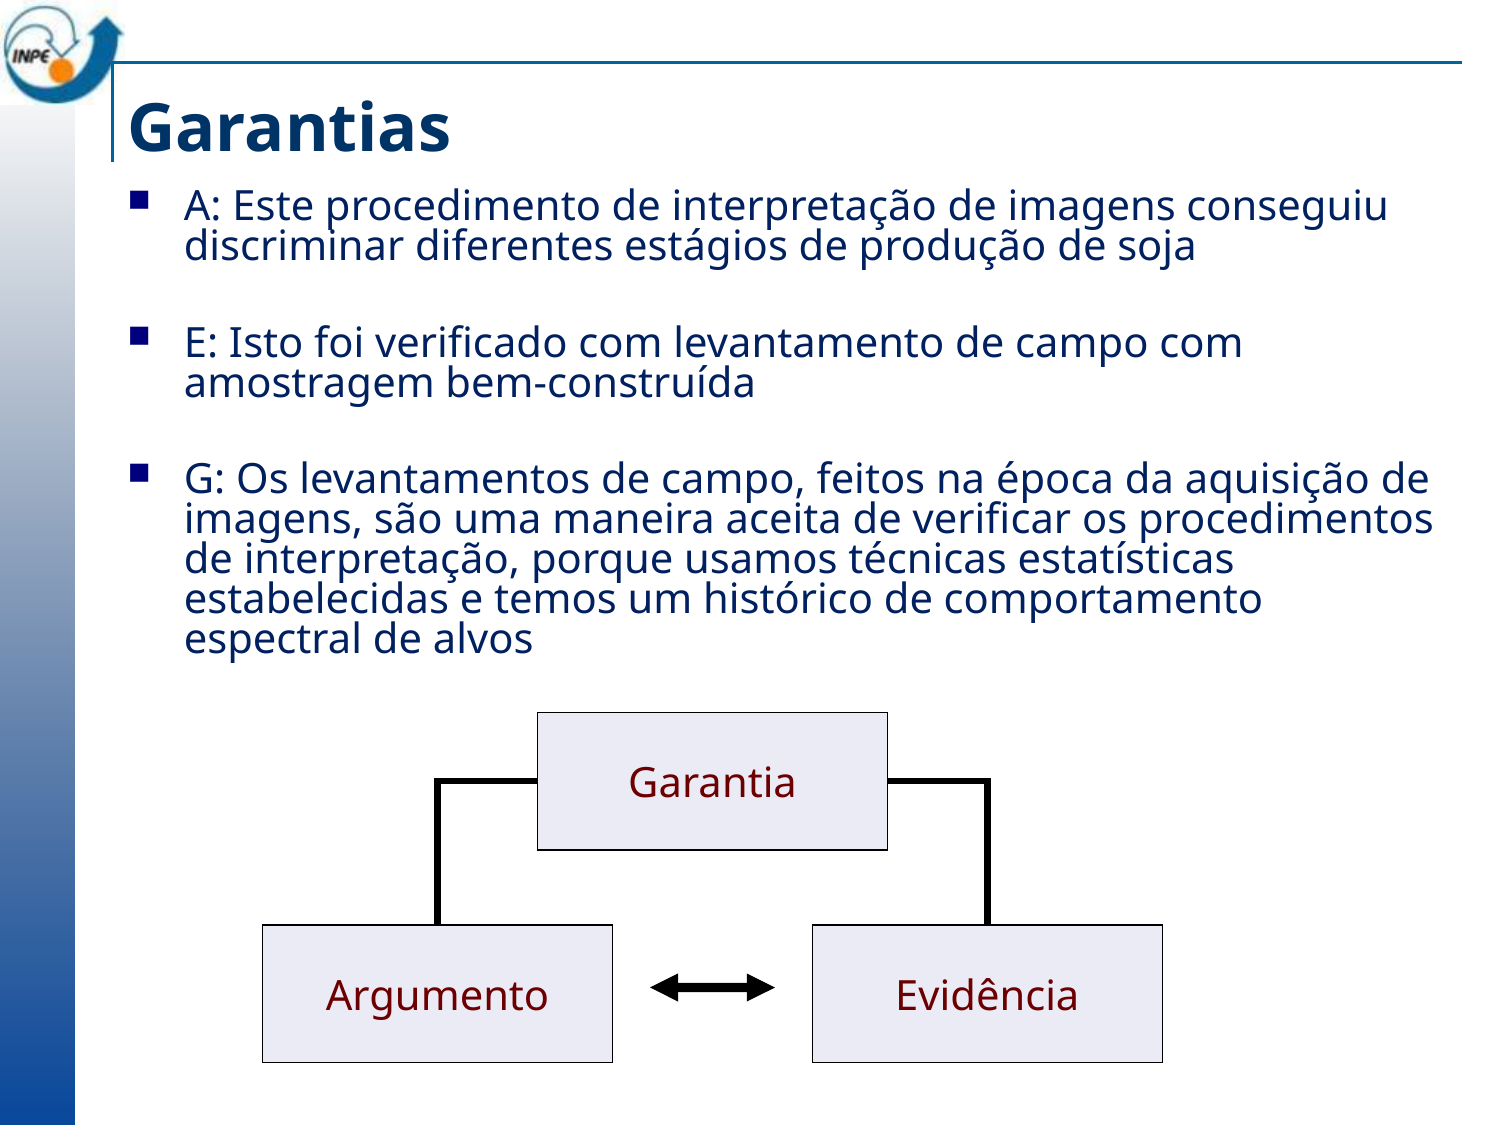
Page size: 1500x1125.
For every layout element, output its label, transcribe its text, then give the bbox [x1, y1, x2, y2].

text_box Argumento [262, 924, 613, 1063]
picture [0, 0, 125, 105]
text_box Garantia [537, 712, 888, 850]
text_box Evidência [812, 924, 1163, 1063]
title Garantias [112, 62, 1450, 181]
text_box [649, 981, 775, 994]
list A: Este procedimento de interpretação de imagens conseguiu discriminar diferentes estágios de produção de soja E: Isto foi verificado com levantamento de campo com amostragem bem-construída G: Os levantamentos de campo, feitos na época da aquisição de imagens, são uma maneira aceita de verificar os procedimentos de interpretação, porque usamos técnicas estatísticas estabelecidas e temos um histórico de comportamento espectral de alvos [112, 181, 1463, 957]
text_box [415, 802, 560, 904]
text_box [887, 780, 988, 926]
